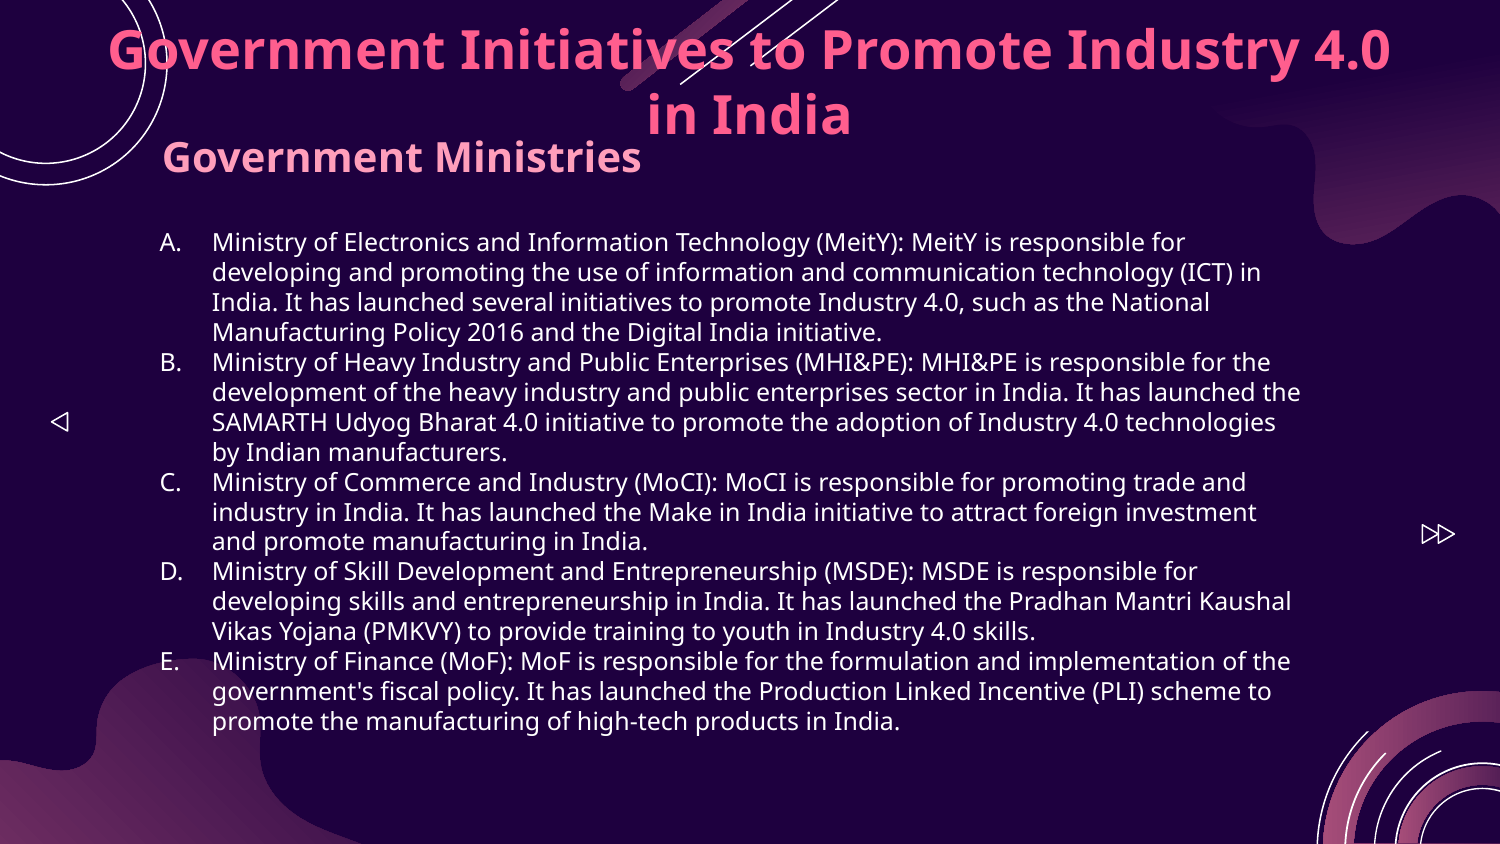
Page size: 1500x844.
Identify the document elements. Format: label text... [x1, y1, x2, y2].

subtitle Ministry of Electronics and Information Technology (MeitY): MeitY is responsible for developing and promoting the use of information and communication technology (ICT) in India. It has launched several initiatives to promote Industry 4.0, such as the National Manufacturing Policy 2016 and the Digital India initiative. Ministry of Heavy Industry and Public Enterprises (MHI&PE): MHI&PE is responsible for the development of the heavy industry and public enterprises sector in India. It has launched the SAMARTH Udyog Bharat 4.0 initiative to promote the adoption of Industry 4.0 technologies by Indian manufacturers. Ministry of Commerce and Industry (MoCI): MoCI is responsible for promoting trade and industry in India. It has launched the Make in India initiative to attract foreign investment and promote manufacturing in India. Ministry of Skill Development and Entrepreneurship (MSDE): MSDE is responsible for developing skills and entrepreneurship in India. It has launched the Pradhan Mantri Kaushal Vikas Yojana (PMKVY) to provide training to youth in Industry 4.0 skills. Ministry of Finance (MoF): MoF is responsible for the formulation and implementation of the government's fiscal policy. It has launched the Production Linked Incentive (PLI) scheme to promote the manufacturing of high-tech products in India. [121, 211, 1325, 844]
text_box Government Ministries [136, 123, 668, 189]
title Government Initiatives to Promote Industry 4.0 in India [60, 0, 1440, 140]
